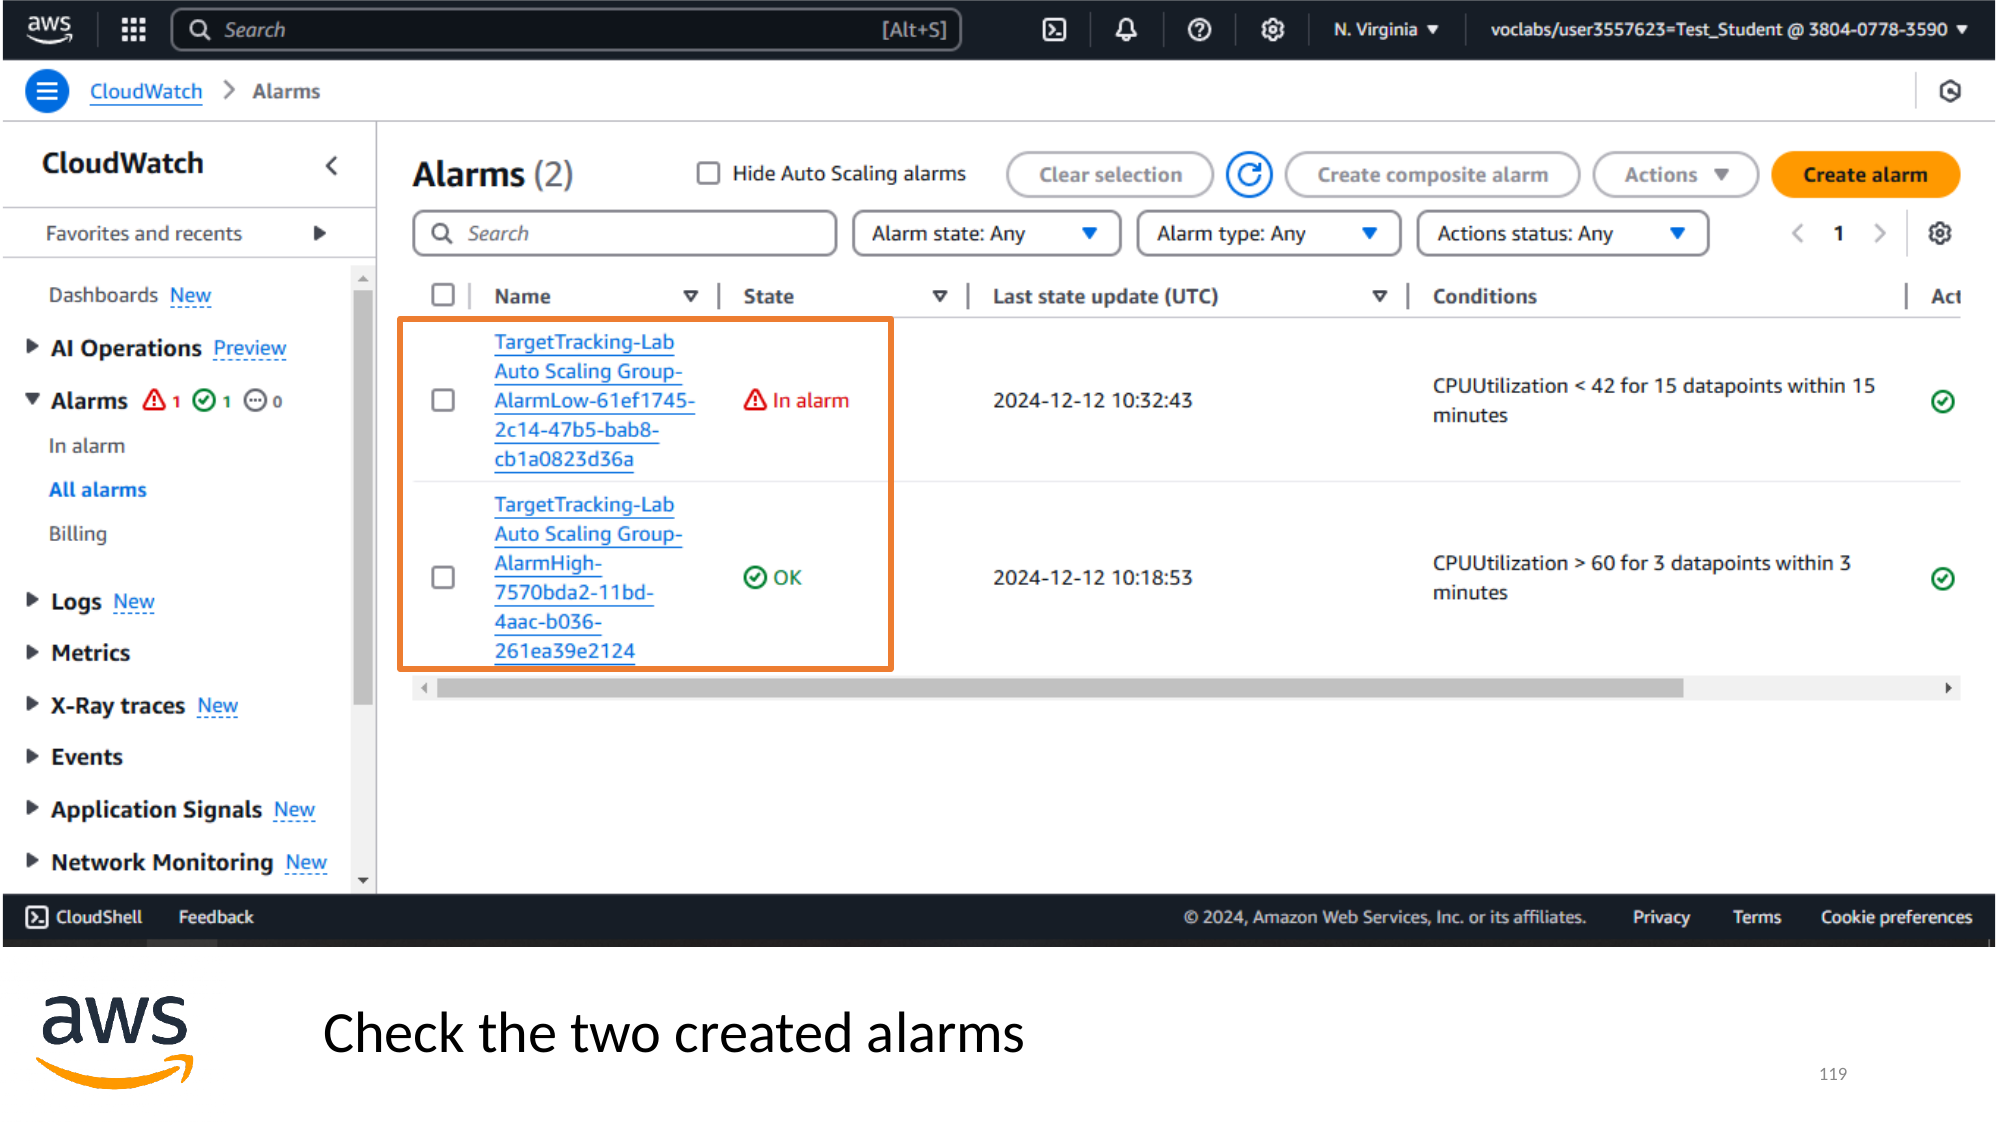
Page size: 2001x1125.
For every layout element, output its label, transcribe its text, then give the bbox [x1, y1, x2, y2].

slide_number ‹#› [1690, 1042, 1863, 1103]
picture [2, 0, 1996, 947]
text_box Check the two created alarms [308, 958, 1690, 1125]
picture [0, 956, 227, 1125]
